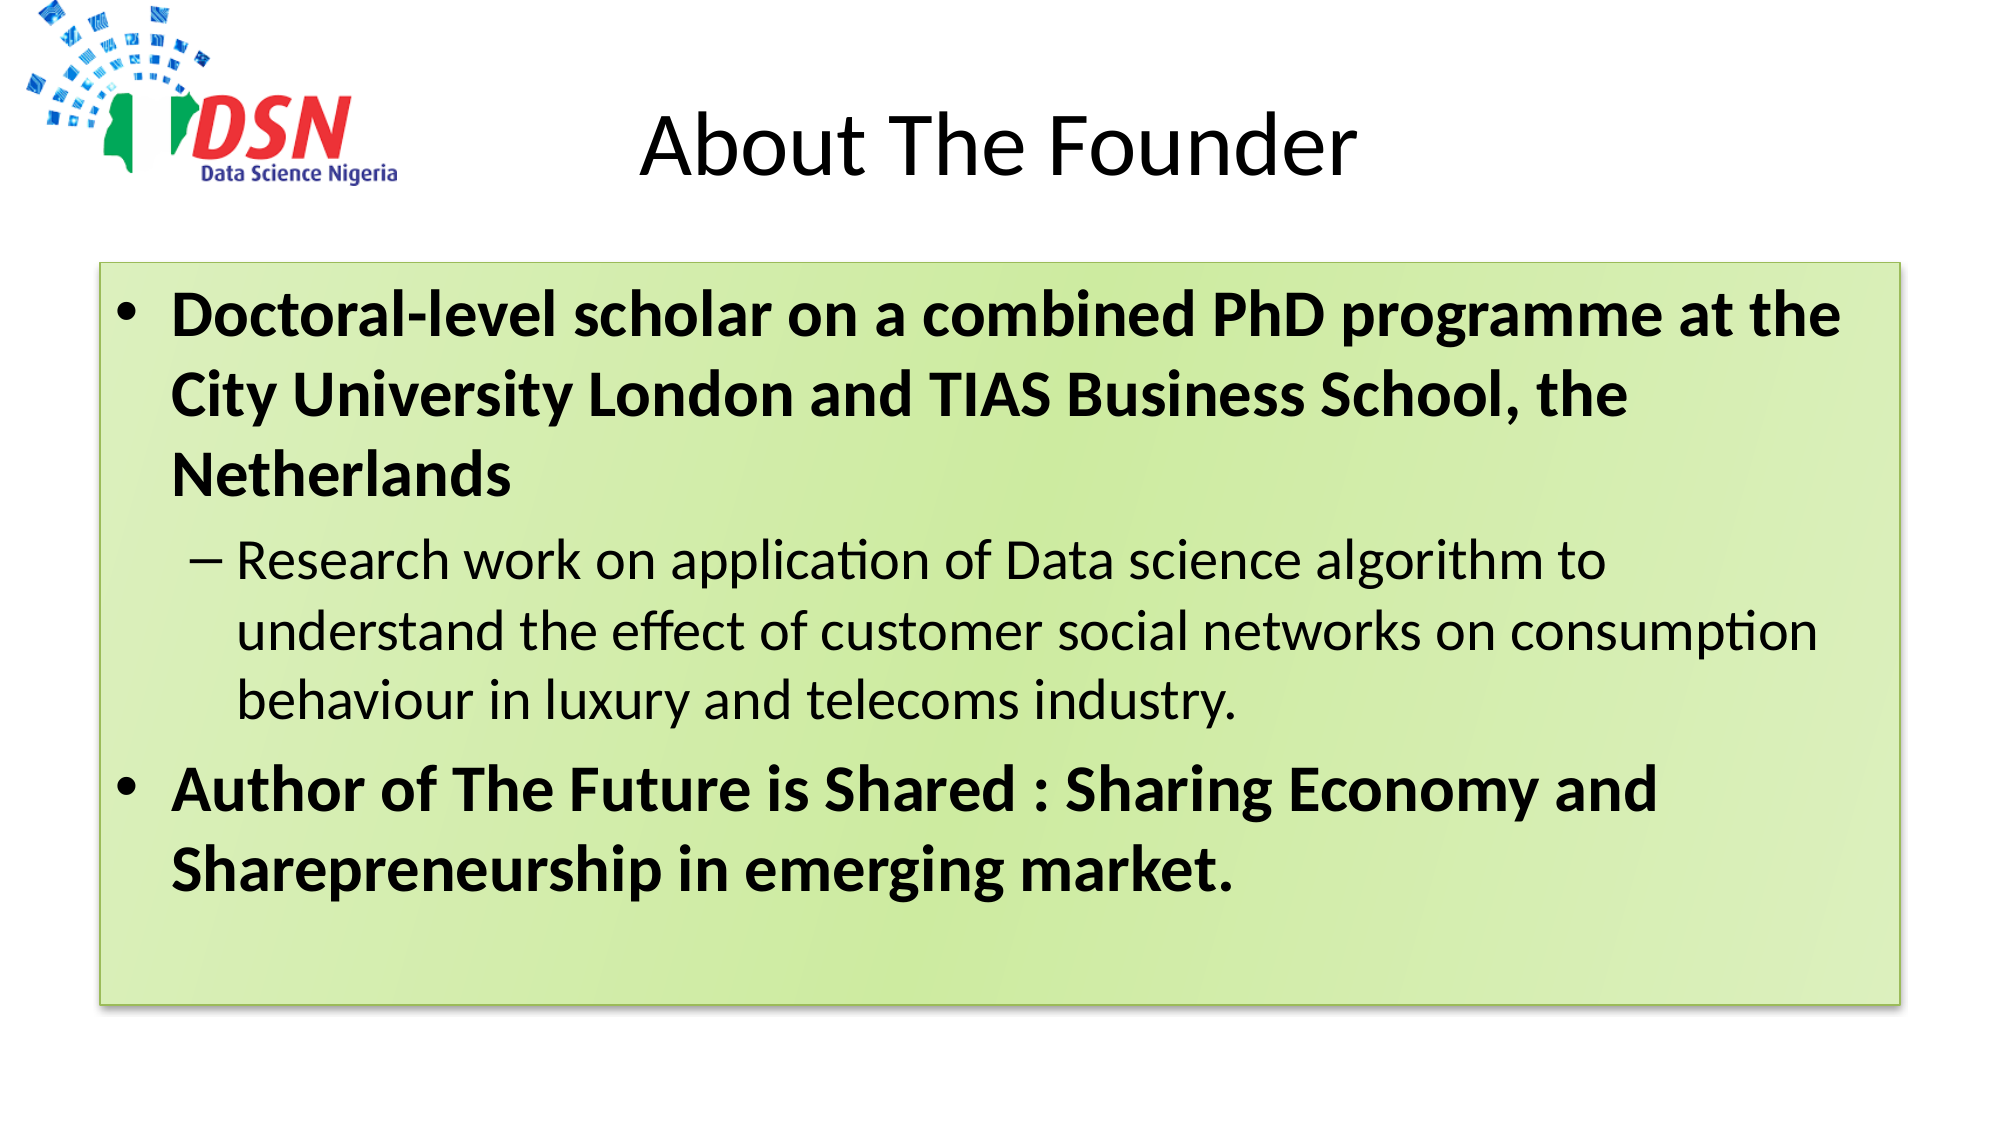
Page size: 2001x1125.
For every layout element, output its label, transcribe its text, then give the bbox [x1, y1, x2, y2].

title About The Founder [99, 45, 1900, 233]
picture [26, 0, 397, 186]
list Doctoral-level scholar on a combined PhD programme at the City University London and TIAS Business School, the Netherlands Research work on application of Data science algorithm to understand the effect of customer social networks on consumption behaviour in luxury and telecoms industry. Author of The Future is Shared : Sharing Economy and Sharepreneurship in emerging market. [99, 262, 1901, 1006]
